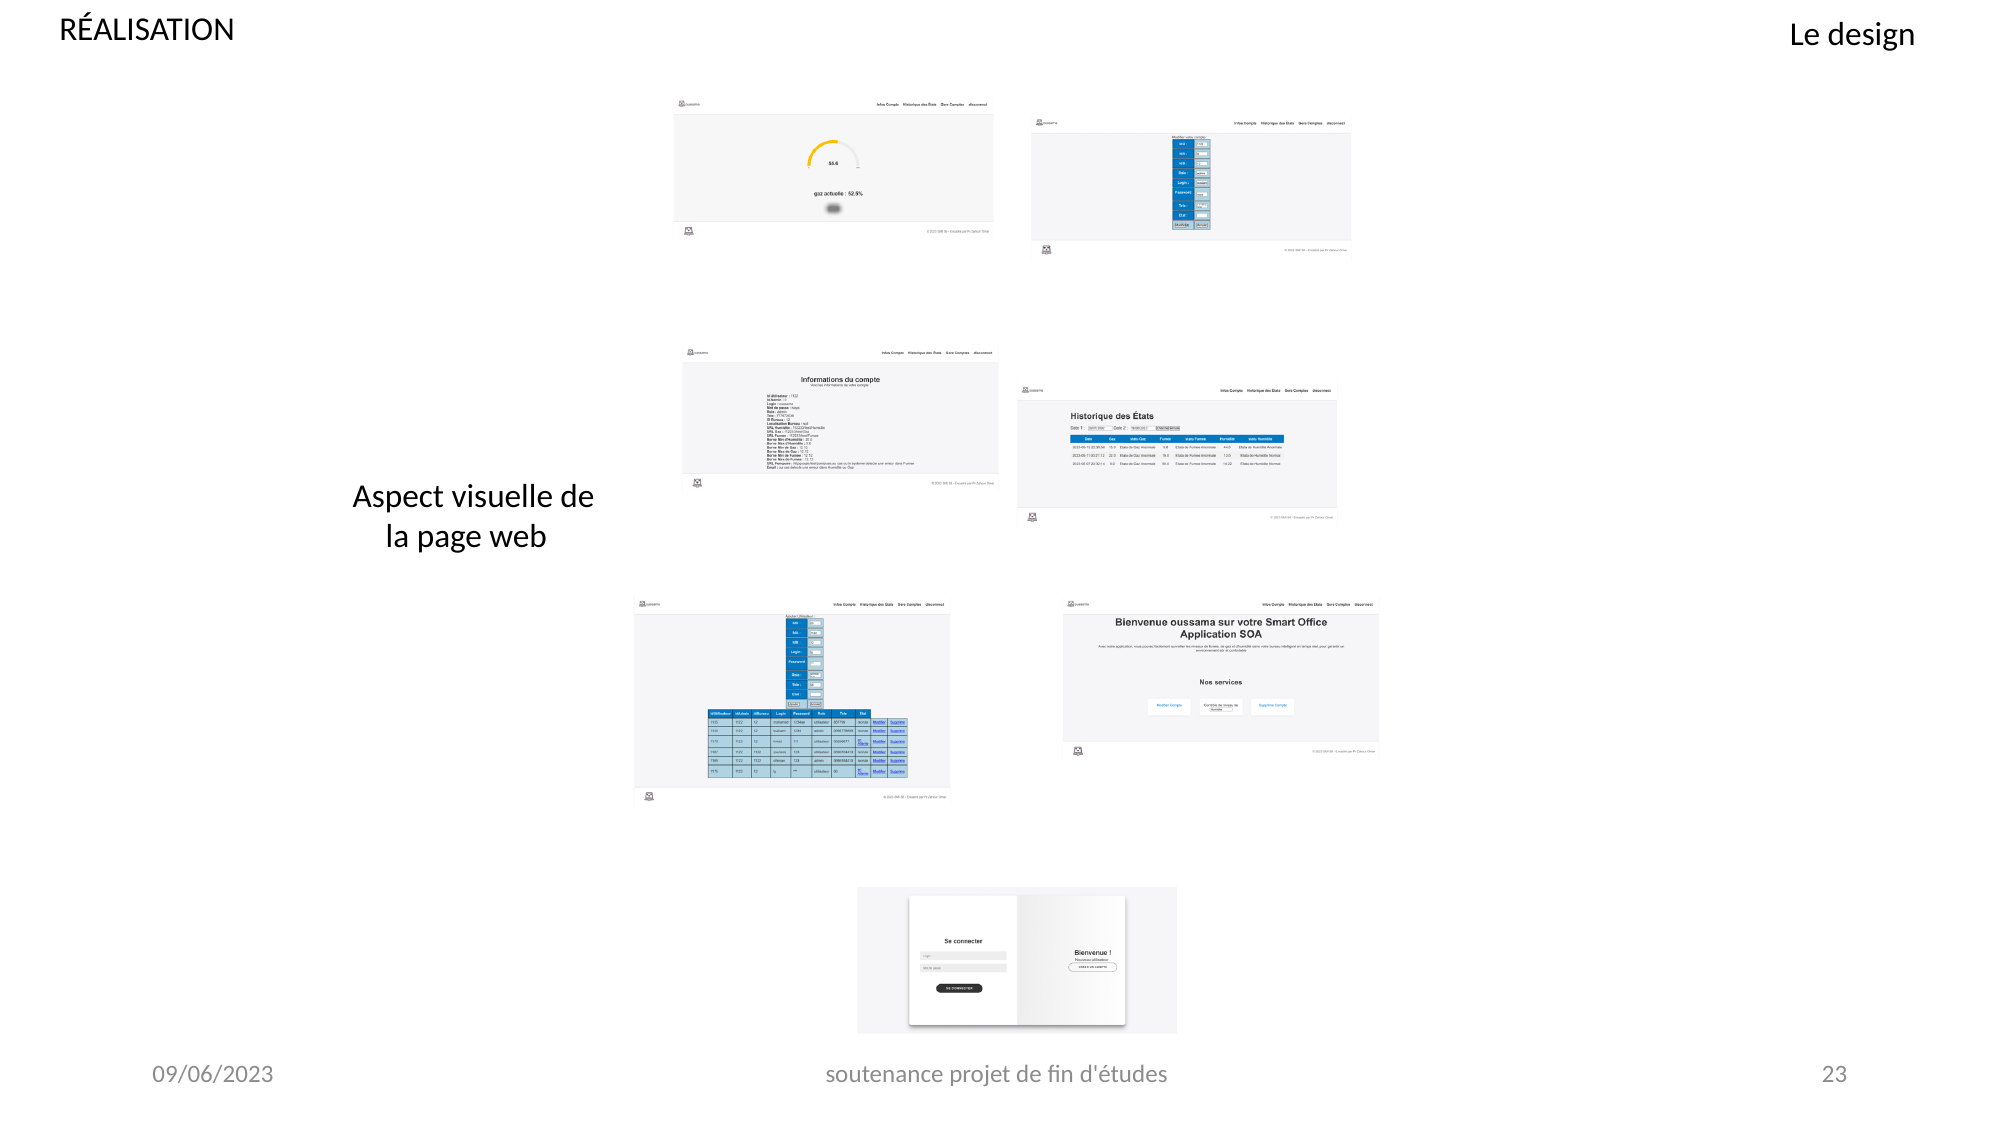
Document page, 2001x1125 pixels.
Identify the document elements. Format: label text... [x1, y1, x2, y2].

text_box RÉALISATION [0, 0, 295, 55]
text_box Aspect visuelle de la page web [326, 466, 585, 562]
text_box Le design [1705, 4, 2000, 60]
picture [585, 71, 1406, 1054]
footer soutenance projet de fin d'études [662, 1054, 1338, 1103]
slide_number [137, 1042, 588, 1103]
slide_number 23 [1412, 1042, 1863, 1103]
